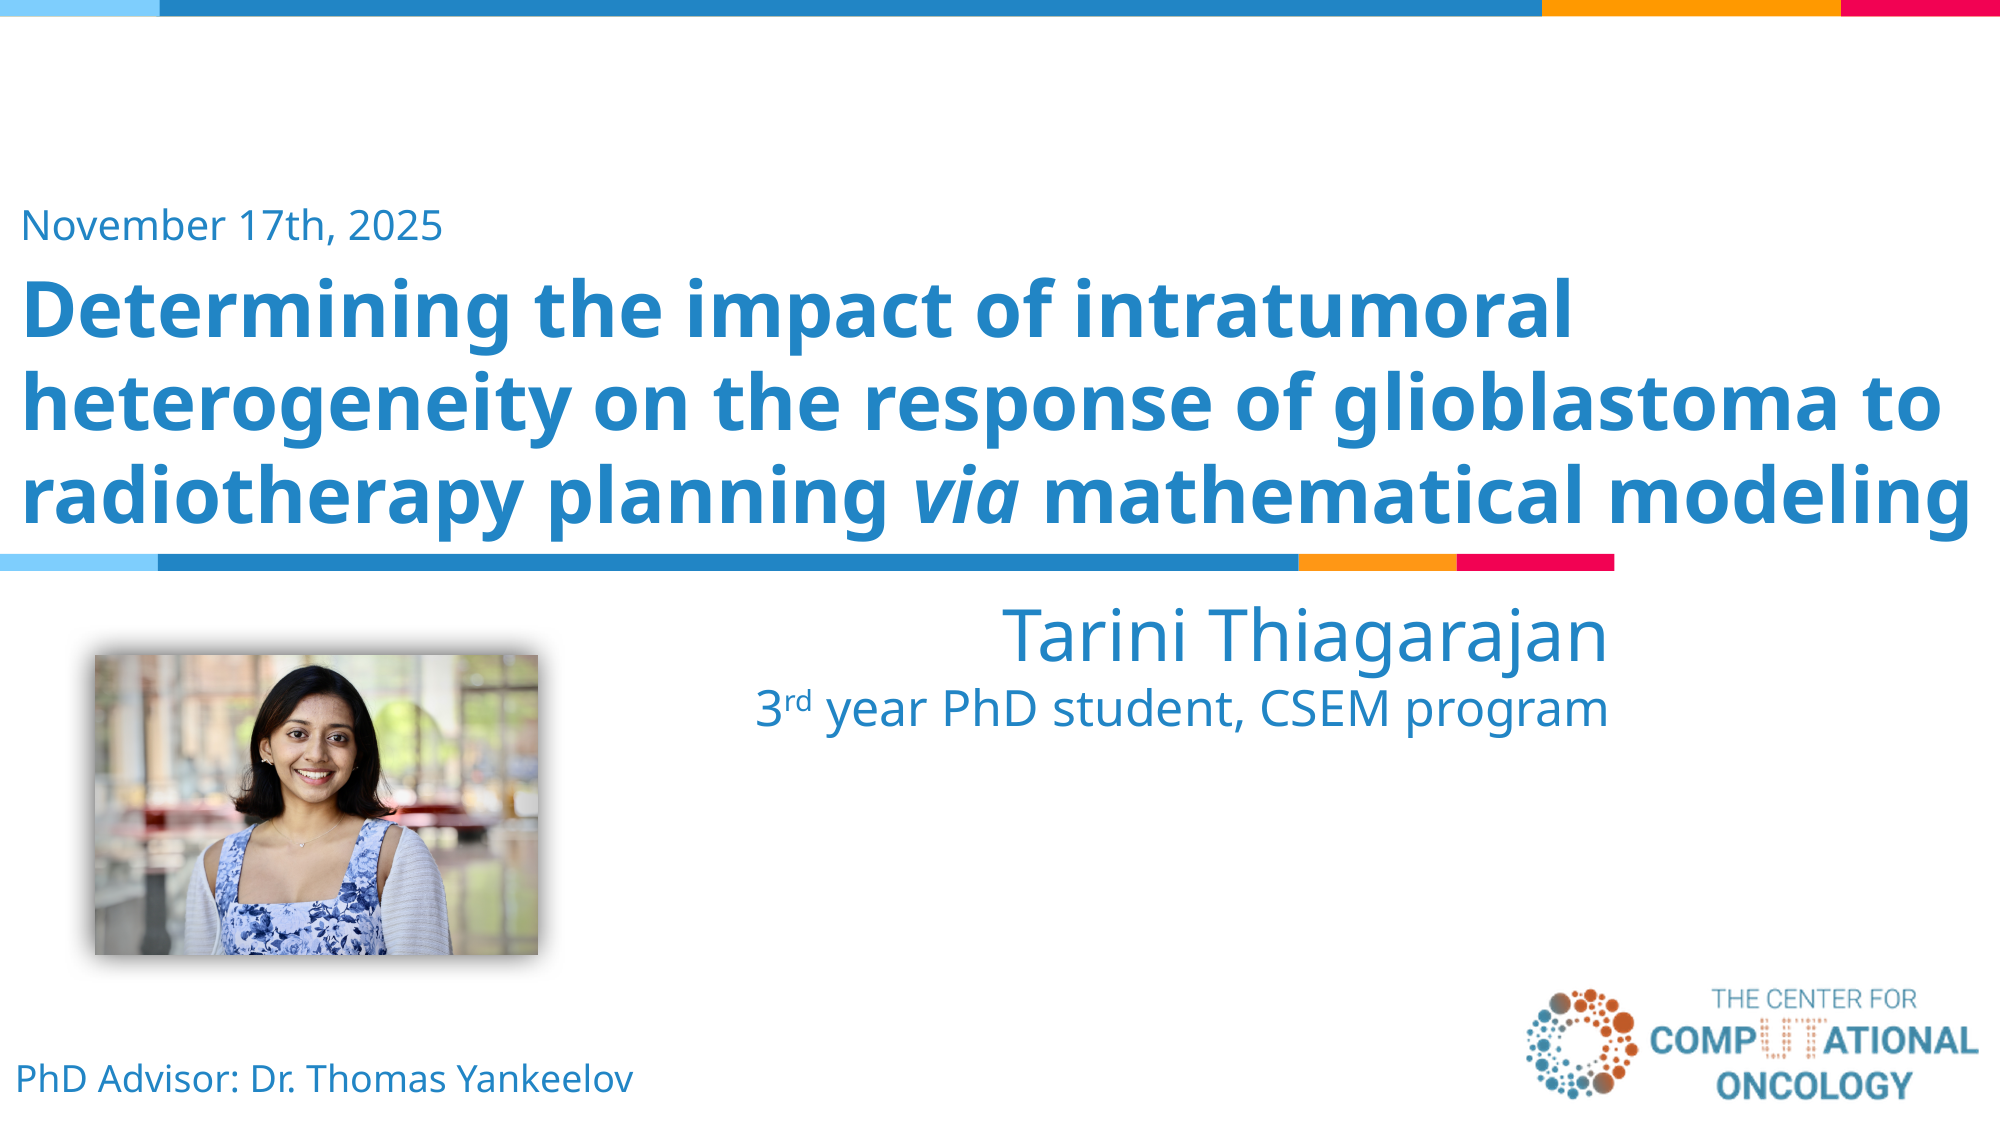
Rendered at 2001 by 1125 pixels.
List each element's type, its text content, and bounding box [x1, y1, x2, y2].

title Determining the impact of intratumoral heterogeneity on the response of glioblastoma to radiotherapy planning via mathematical modeling [0, 239, 2000, 572]
text_box [1542, 0, 1841, 17]
text_box [0, 0, 160, 17]
picture [1523, 983, 1980, 1109]
picture [94, 654, 538, 956]
text_box November 17th, 2025 [0, 188, 508, 259]
text_box PhD Advisor: Dr. Thomas Yankeelov [0, 1047, 669, 1108]
text_box [160, 0, 1542, 17]
list Tarini Thiagarajan 3rd year PhD student, CSEM program [685, 569, 1631, 782]
text_box [1841, 0, 2000, 17]
